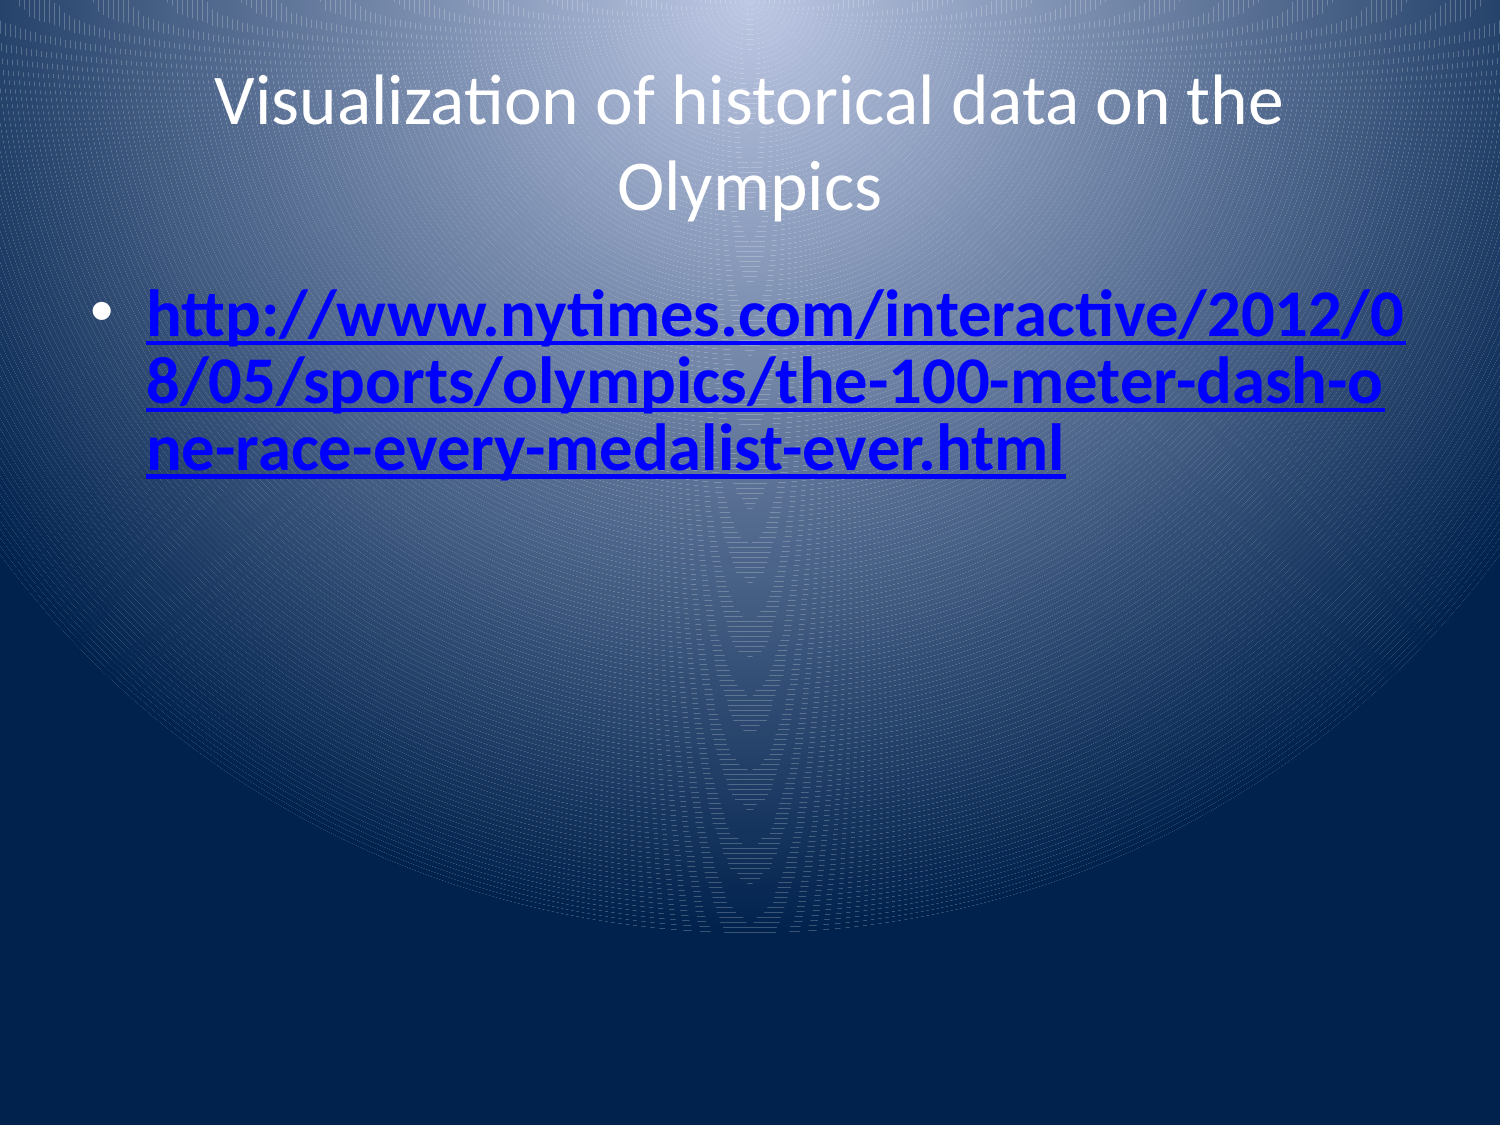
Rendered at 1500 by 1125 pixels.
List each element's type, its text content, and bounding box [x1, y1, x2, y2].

title Visualization of historical data on the Olympics [75, 45, 1425, 233]
list http://www.nytimes.com/interactive/2012/08/05/sports/olympics/the-100-meter-dash-one-race-every-medalist-ever.html [75, 262, 1425, 1005]
